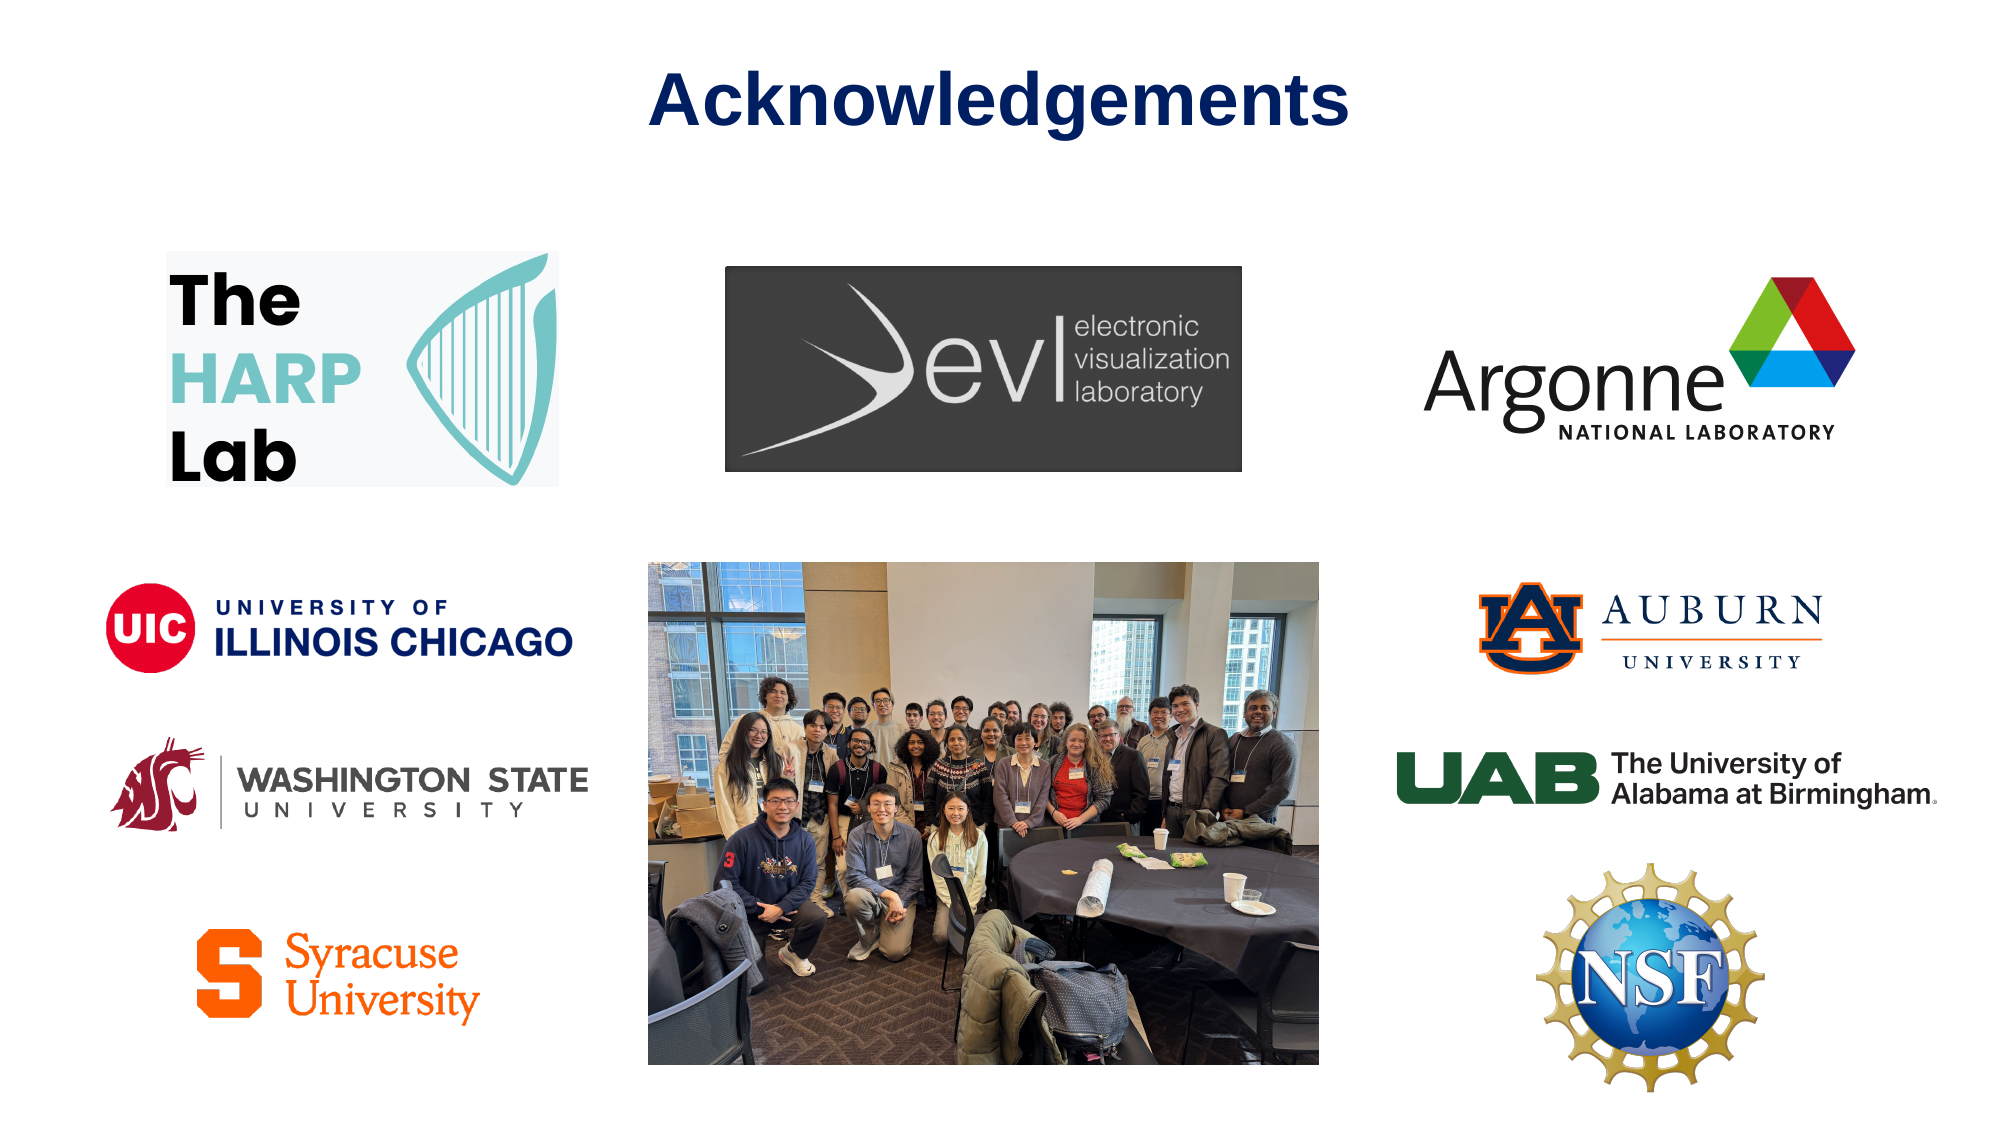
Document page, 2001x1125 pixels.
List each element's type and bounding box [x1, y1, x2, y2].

picture [1477, 580, 1824, 676]
picture [1379, 736, 1952, 820]
picture [1387, 241, 1892, 476]
picture [1517, 843, 1784, 1111]
picture [197, 928, 480, 1026]
picture [166, 251, 559, 487]
picture [648, 562, 1319, 1065]
picture [102, 562, 575, 694]
title [0, 60, 2000, 194]
picture [725, 266, 1242, 472]
picture [103, 736, 588, 837]
